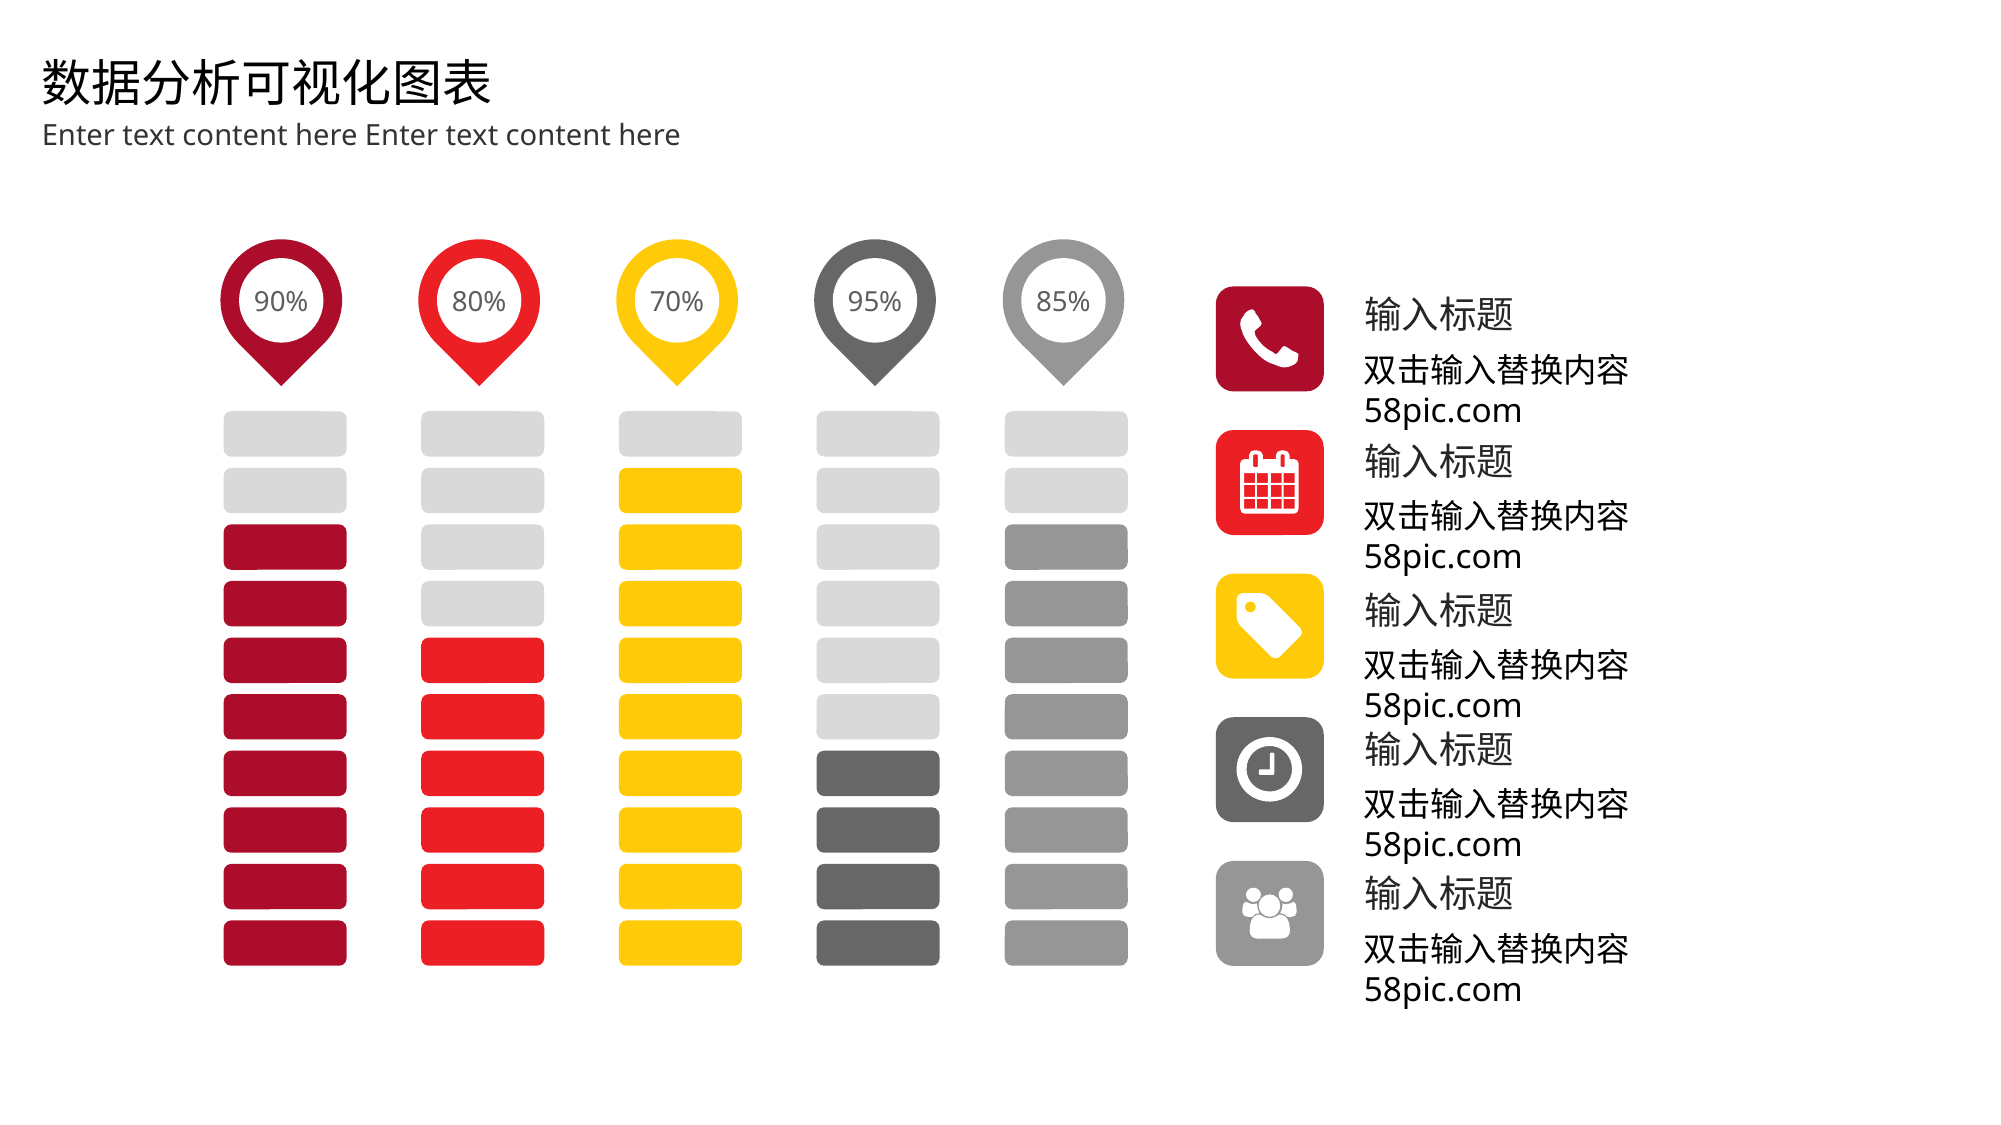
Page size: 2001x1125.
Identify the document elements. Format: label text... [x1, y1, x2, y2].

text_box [418, 239, 545, 966]
text_box 输入标题 [1349, 430, 1538, 487]
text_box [1215, 430, 1324, 535]
text_box 输入标题 [1349, 283, 1538, 341]
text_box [1215, 860, 1324, 966]
text_box 输入标题 [1349, 862, 1538, 920]
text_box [1215, 717, 1324, 823]
text_box 双击输入替换内容58pic.com [1349, 775, 1809, 871]
text_box 双击输入替换内容58pic.com [1349, 920, 1809, 1016]
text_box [1002, 239, 1128, 966]
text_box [1215, 573, 1324, 679]
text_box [616, 239, 742, 966]
text_box 输入标题 [1349, 718, 1538, 775]
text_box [1215, 286, 1324, 392]
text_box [220, 239, 347, 966]
text_box 双击输入替换内容58pic.com [1349, 341, 1809, 437]
text_box 输入标题 [1349, 579, 1538, 636]
text_box 双击输入替换内容58pic.com [1349, 636, 1809, 732]
text_box 双击输入替换内容58pic.com [1349, 487, 1809, 583]
text_box Enter text content here Enter text content here [27, 108, 963, 159]
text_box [814, 239, 940, 966]
text_box 数据分析可视化图表 [27, 43, 595, 108]
